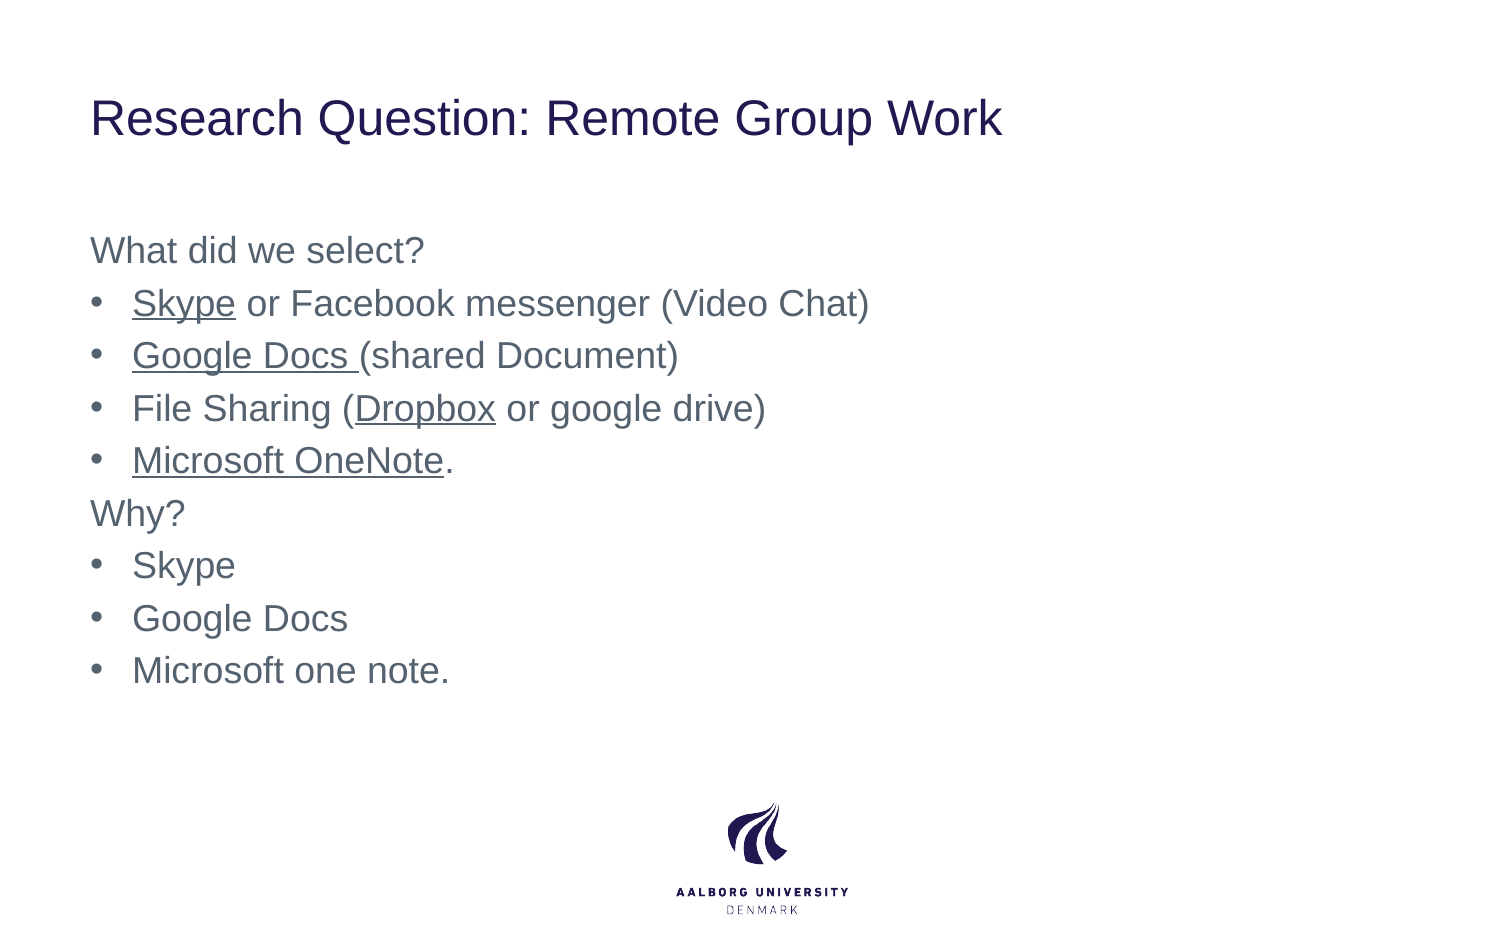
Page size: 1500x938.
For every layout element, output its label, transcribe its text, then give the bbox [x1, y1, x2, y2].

title Research Question: Remote Group Work [75, 37, 1425, 194]
list What did we select? Skype or Facebook messenger (Video Chat) Google Docs (shared Document) File Sharing (Dropbox or google drive) Microsoft OneNote. Why? Skype Google Docs Microsoft one note. [75, 218, 1425, 788]
picture [661, 788, 863, 929]
